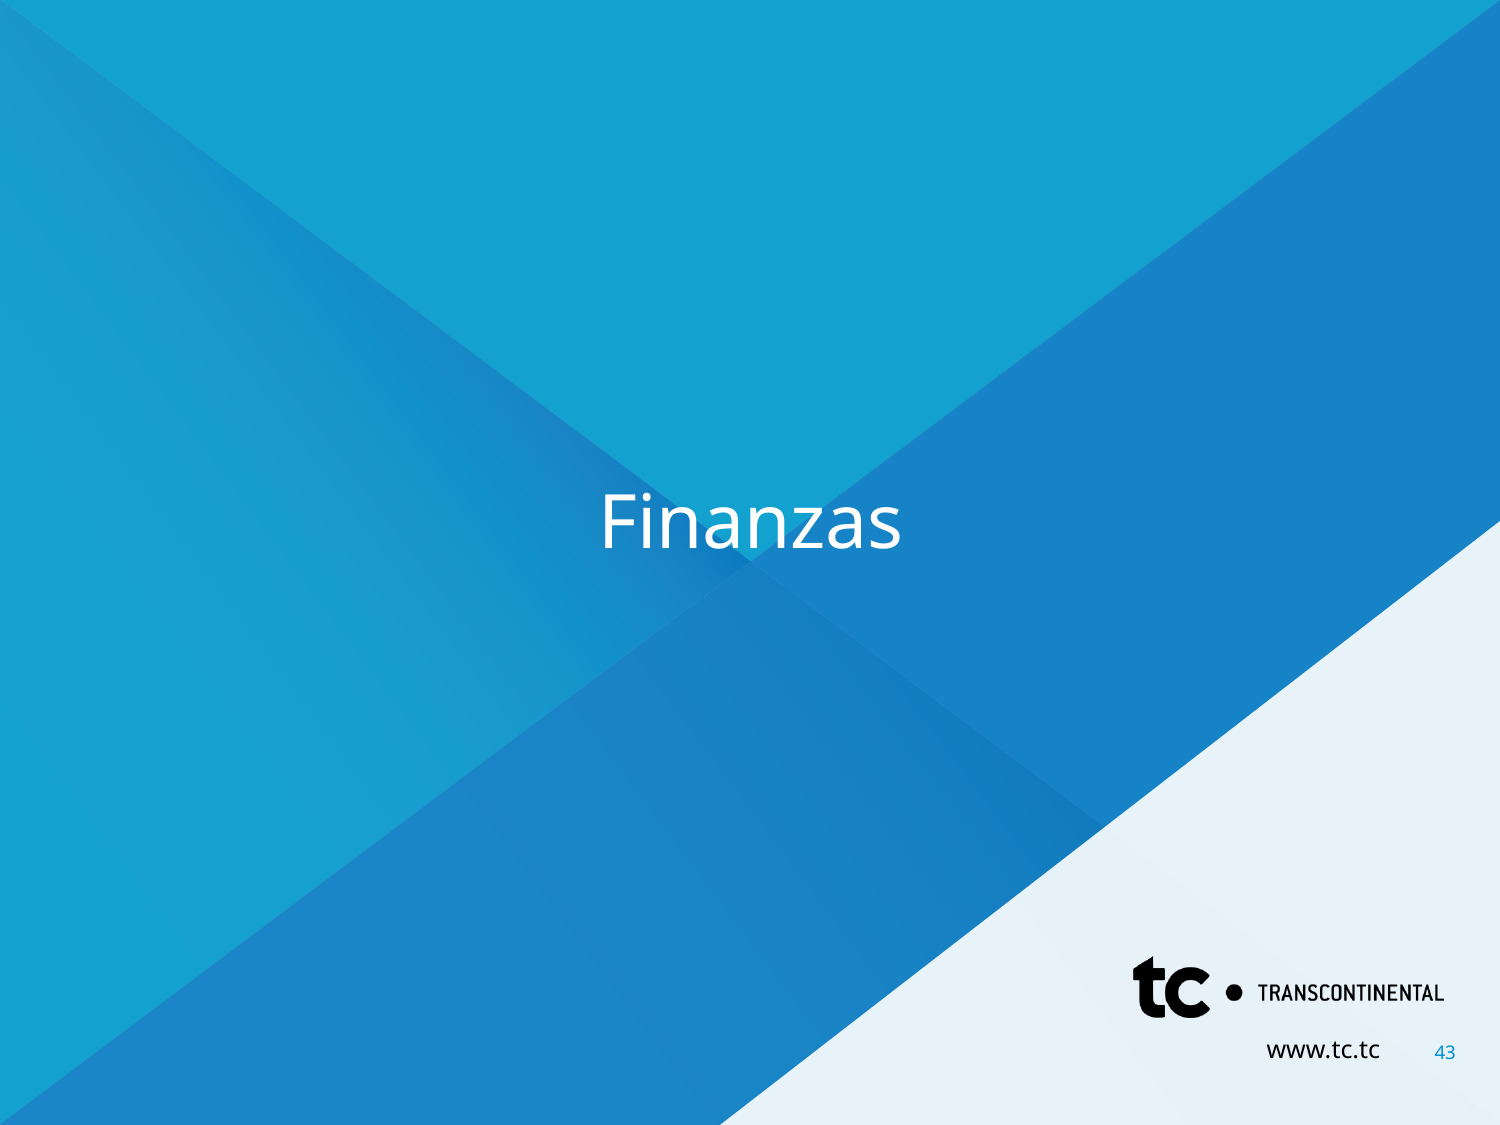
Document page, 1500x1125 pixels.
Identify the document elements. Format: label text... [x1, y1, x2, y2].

title Finanzas [106, 484, 1396, 594]
picture [0, 0, 1500, 1125]
picture [1133, 956, 1444, 1018]
